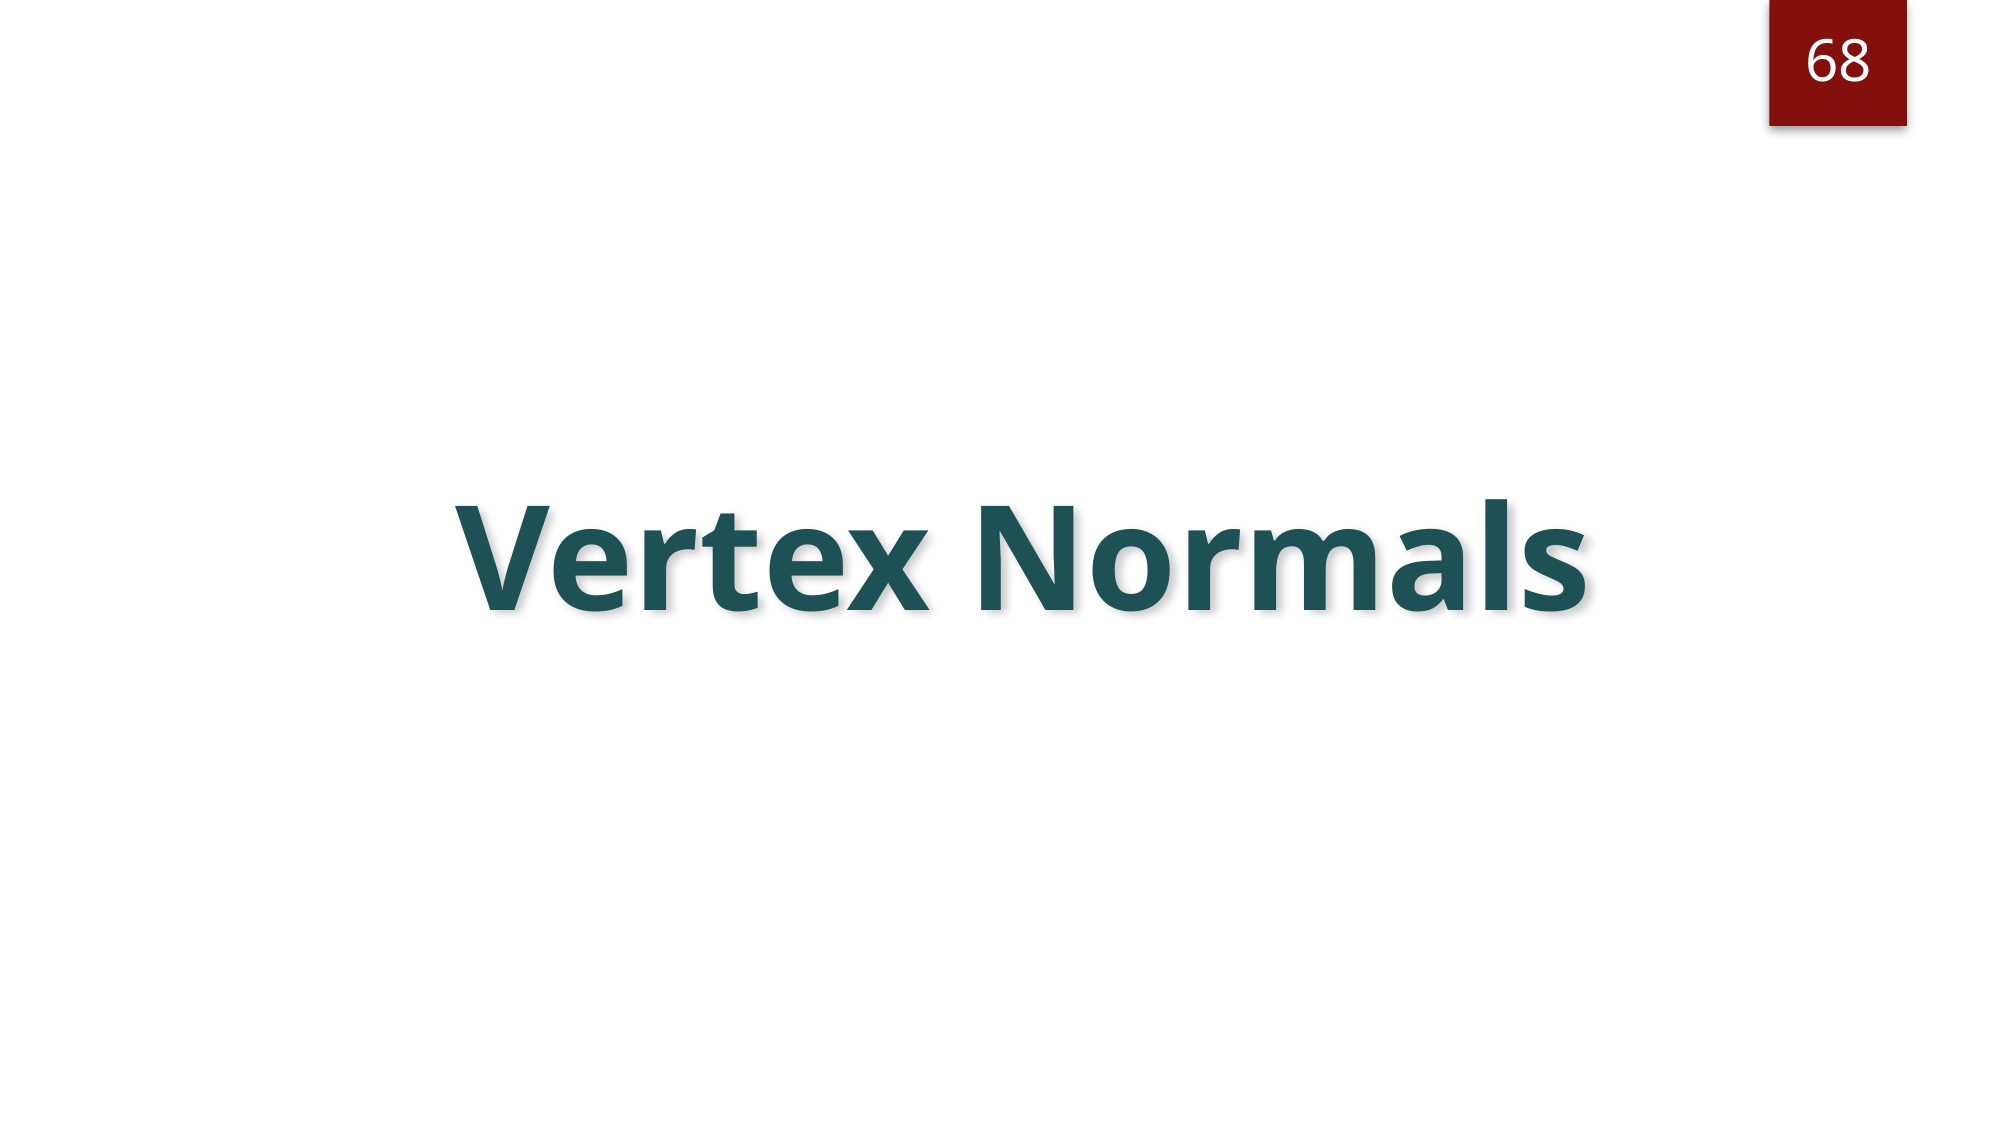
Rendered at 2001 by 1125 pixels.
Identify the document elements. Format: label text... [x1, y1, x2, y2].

title Vertex Normals [205, 457, 1843, 668]
slide_number 68 [1769, 0, 1907, 126]
